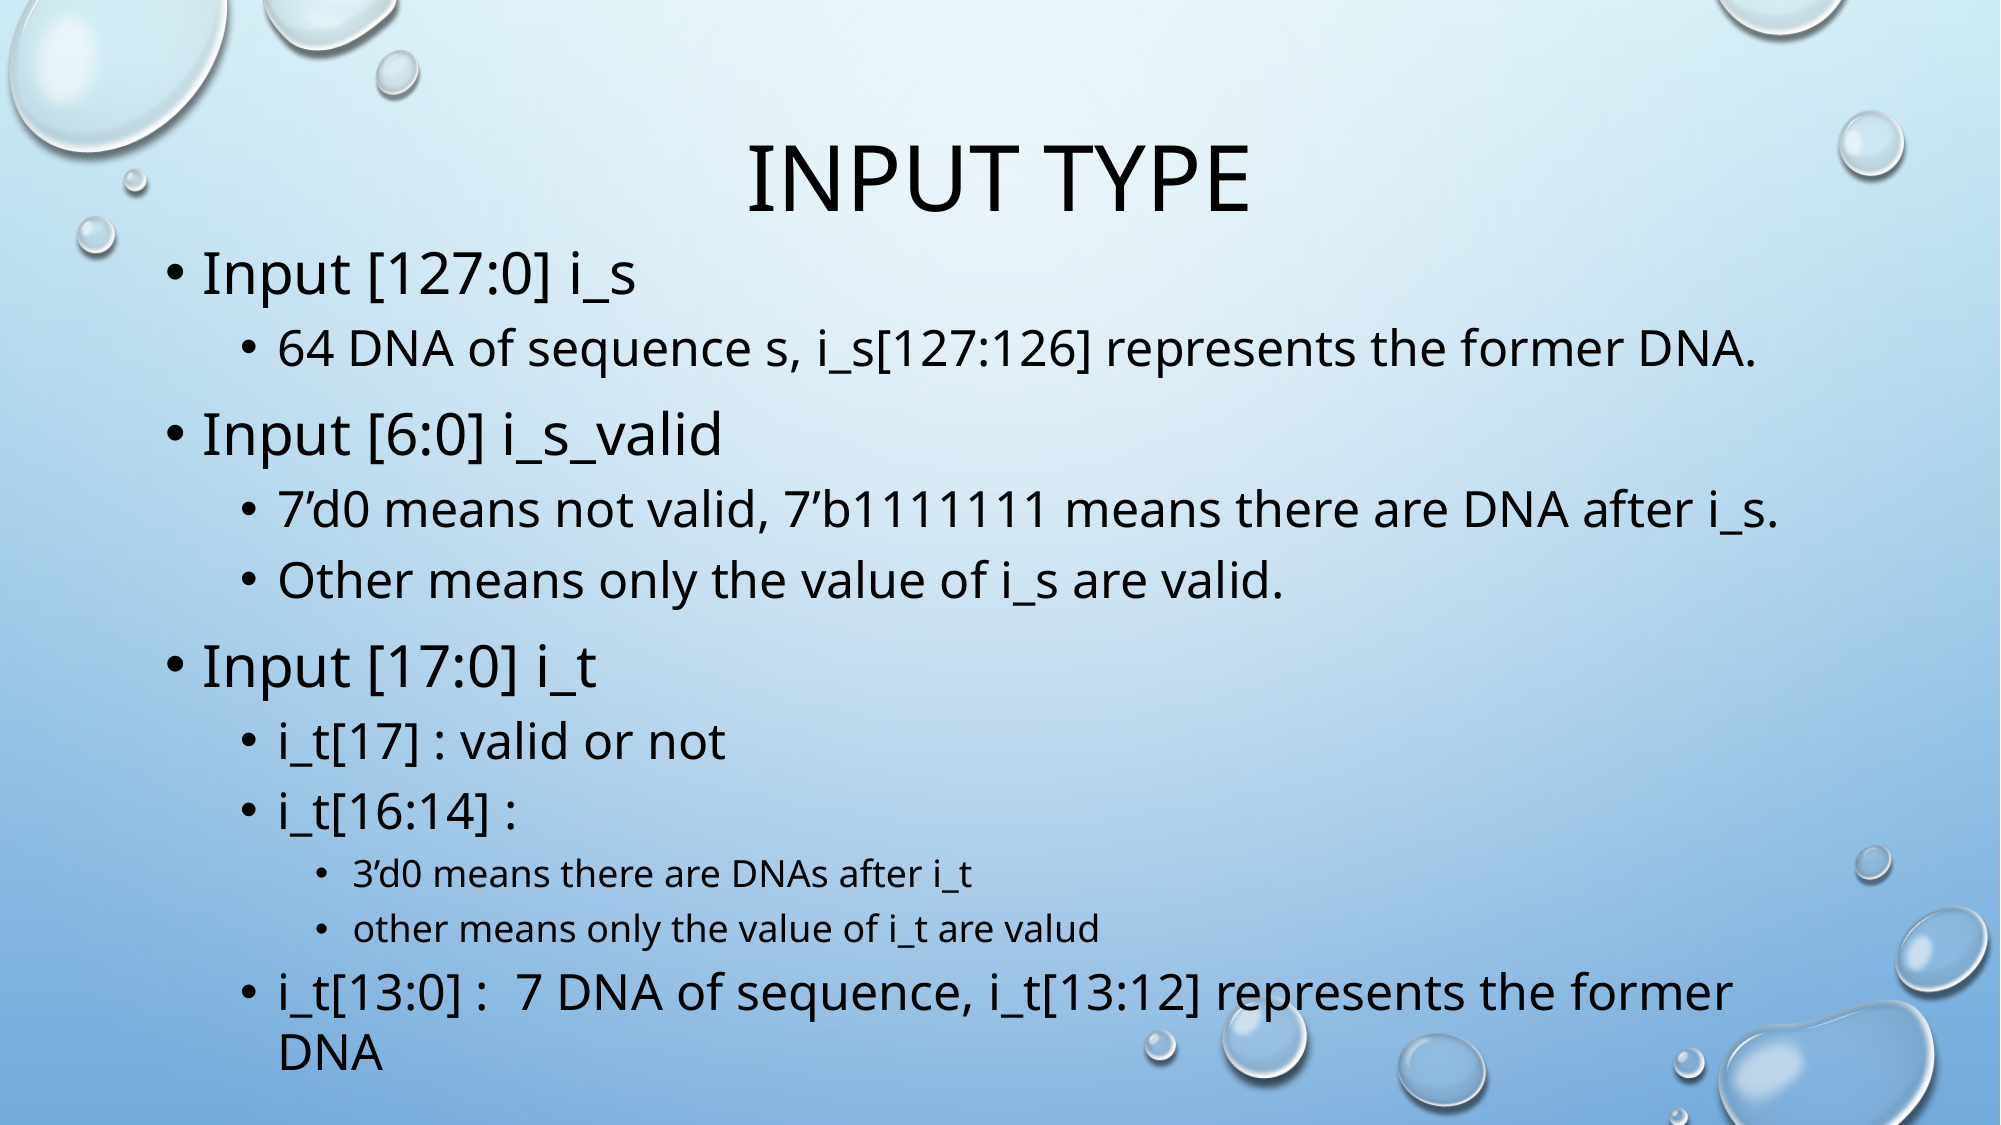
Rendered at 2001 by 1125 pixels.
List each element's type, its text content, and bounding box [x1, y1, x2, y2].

title Input Type [149, 101, 1851, 262]
list Input [127:0] i_s 64 DNA of sequence s, i_s[127:126] represents the former DNA. Input [6:0] i_s_valid 7’d0 means not valid, 7’b1111111 means there are DNA after i_s. Other means only the value of i_s are valid. Input [17:0] i_t i_t[17] : valid or not i_t[16:14] : 3’d0 means there are DNAs after i_t other means only the value of i_t are valud i_t[13:0] : 7 DNA of sequence, i_t[13:12] represents the former DNA [150, 228, 1851, 1086]
picture [0, 0, 2000, 1125]
